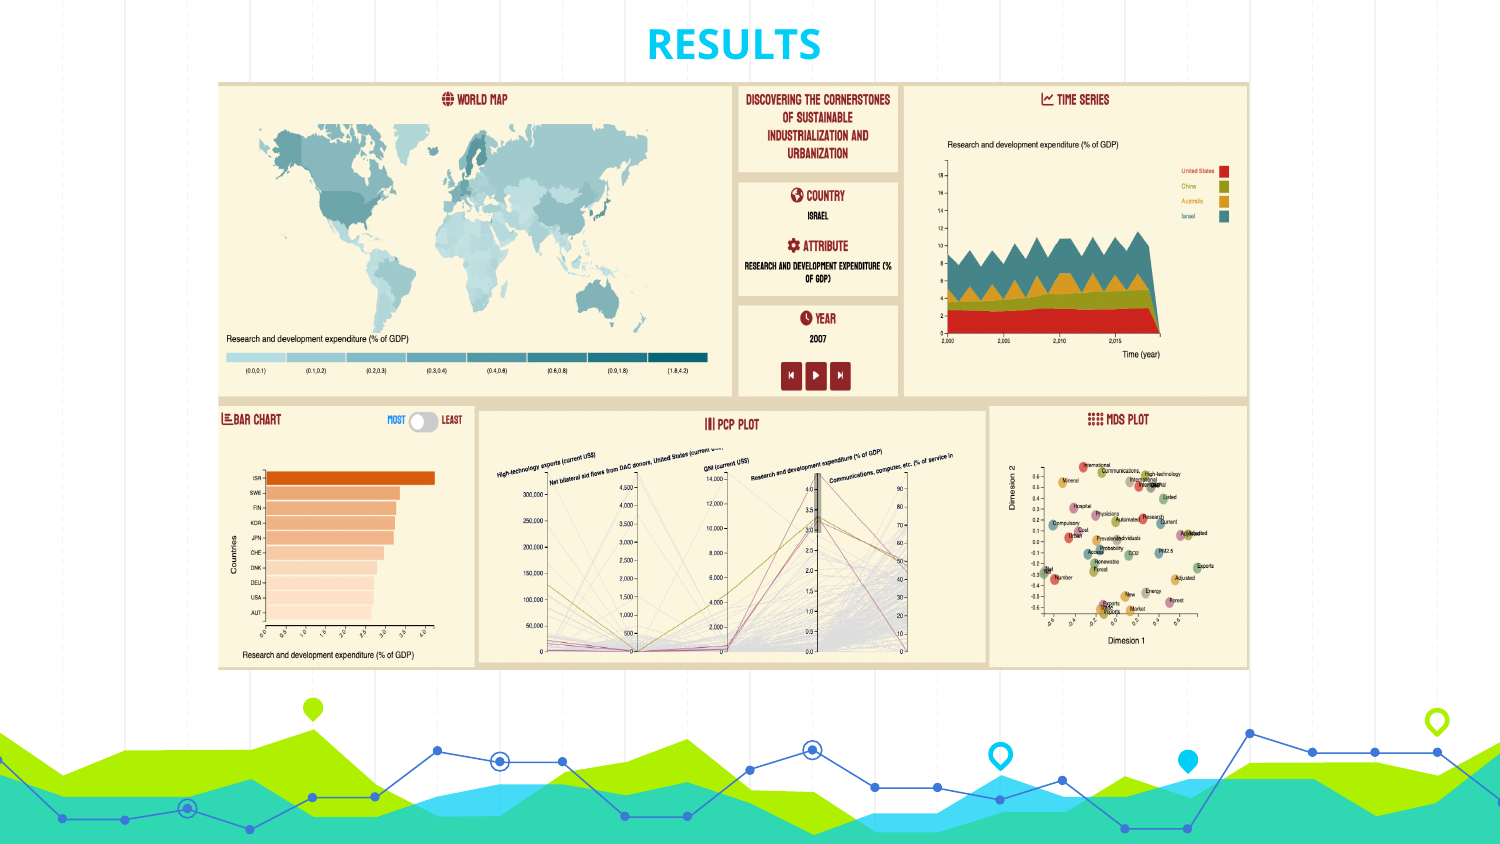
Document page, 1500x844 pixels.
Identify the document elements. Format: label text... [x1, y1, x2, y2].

picture [218, 82, 1250, 671]
title RESULTS [603, 5, 864, 81]
